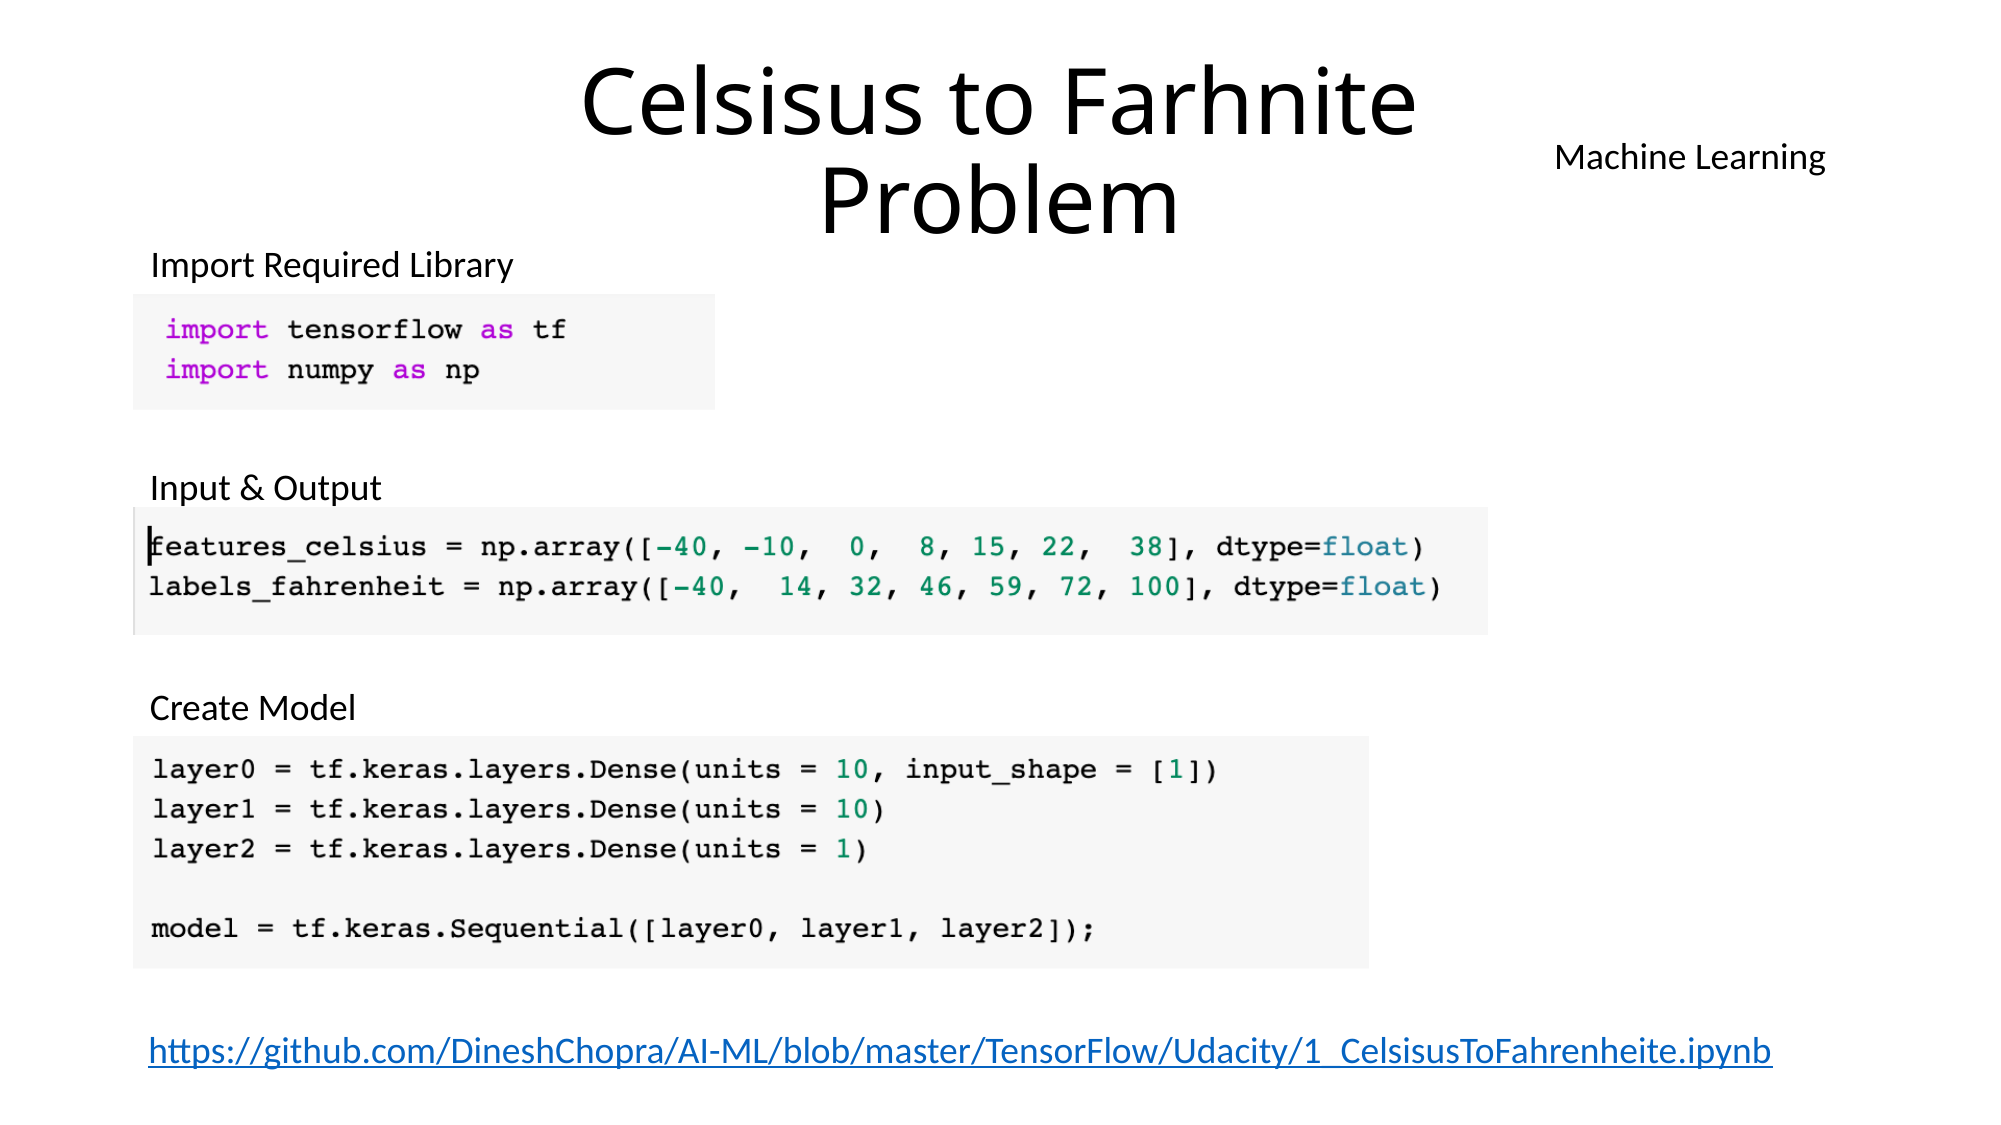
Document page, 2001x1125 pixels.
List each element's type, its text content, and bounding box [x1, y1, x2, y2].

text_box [133, 232, 715, 414]
text_box https://github.com/DineshChopra/AI-ML/blob/master/TensorFlow/Udacity/1_CelsisusToFahrenheite.ipynb [133, 1018, 1823, 1079]
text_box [133, 675, 1369, 981]
title Celsisus to Farhnite Problem [390, 45, 1610, 264]
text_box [133, 455, 1488, 635]
text_box Machine Learning [1539, 124, 1842, 184]
